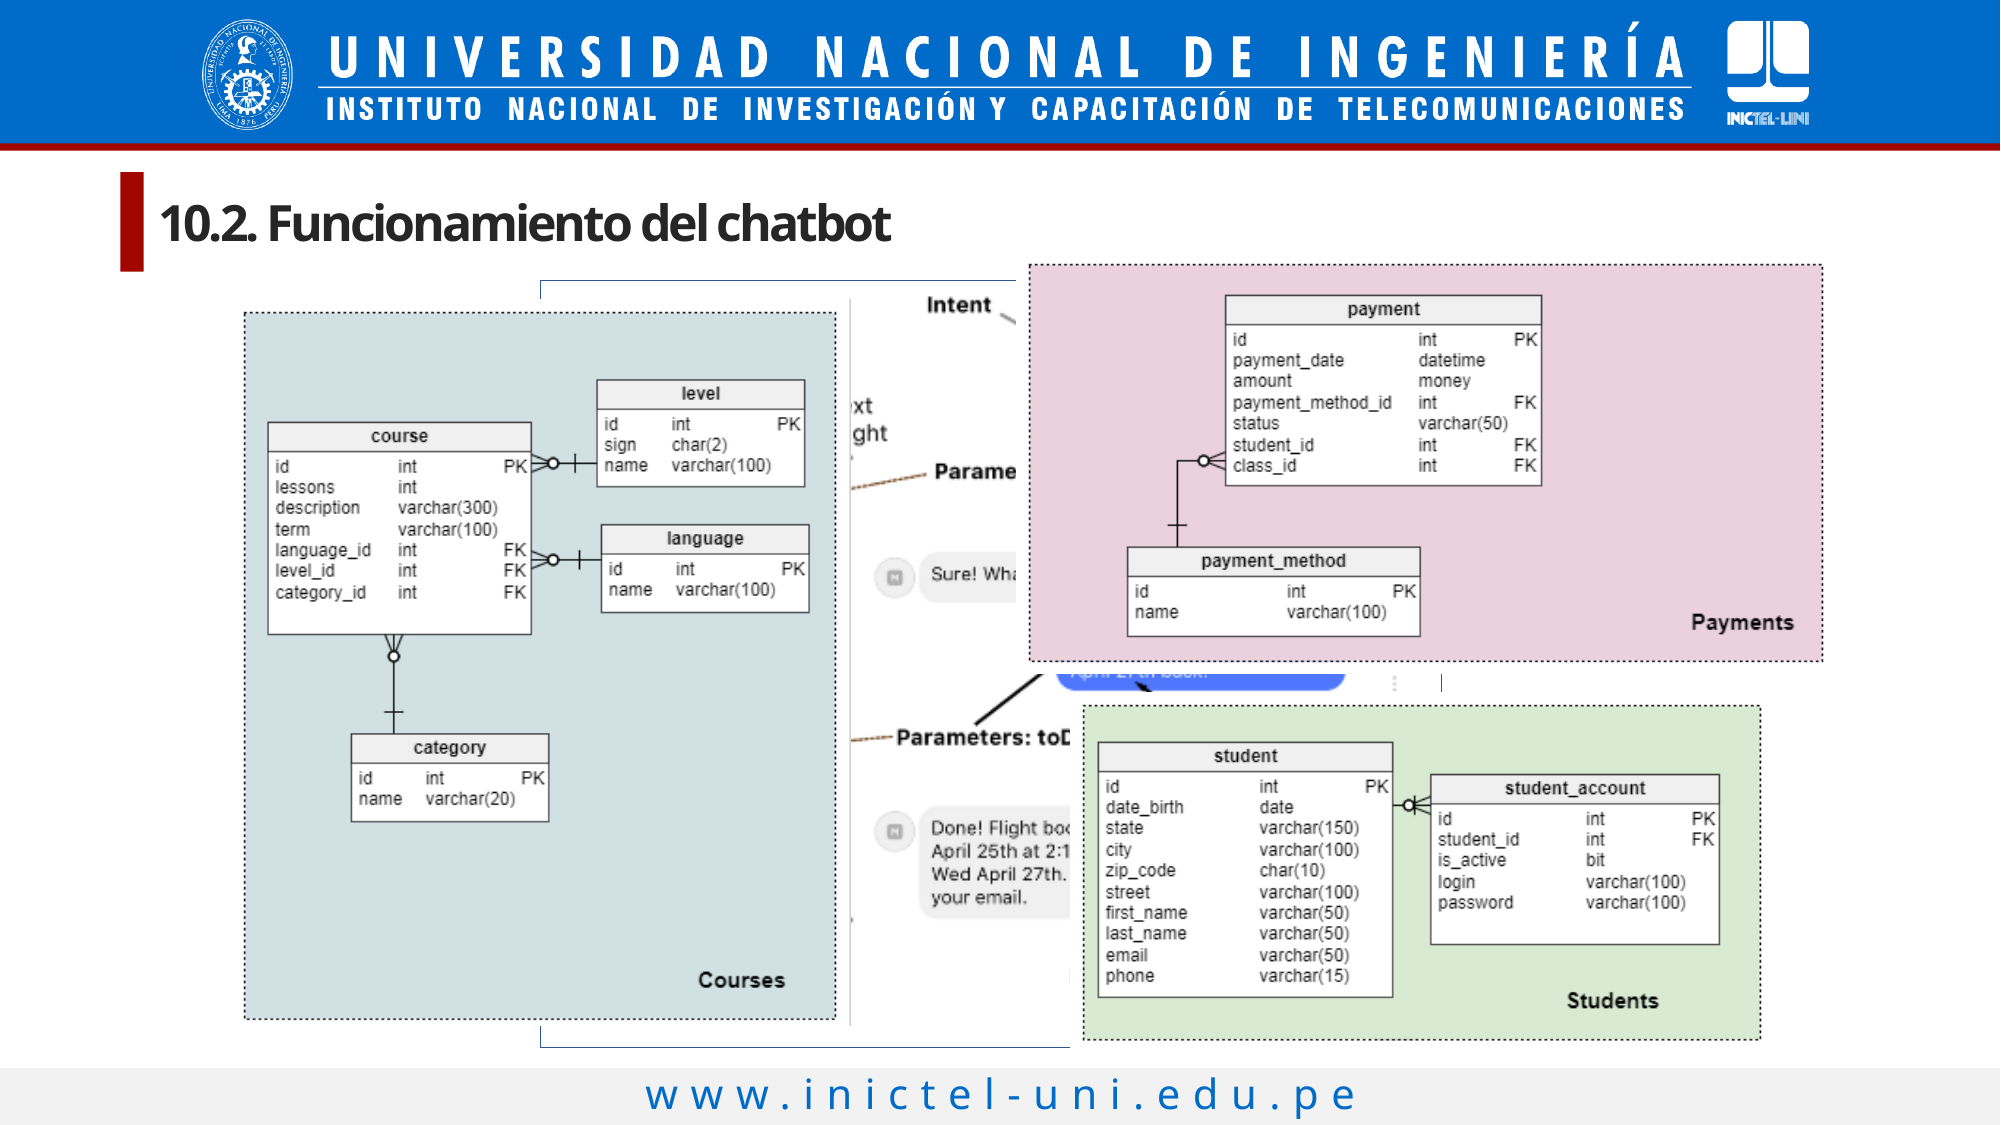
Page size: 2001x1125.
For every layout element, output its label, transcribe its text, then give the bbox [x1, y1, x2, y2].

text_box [0, 1067, 2000, 1125]
text_box [119, 171, 145, 273]
picture [231, 251, 1838, 1067]
text_box [0, 0, 2000, 142]
text_box [0, 142, 2000, 152]
picture [201, 19, 1809, 130]
text_box 10.2. Funcionamiento del chatbot [145, 183, 1882, 259]
